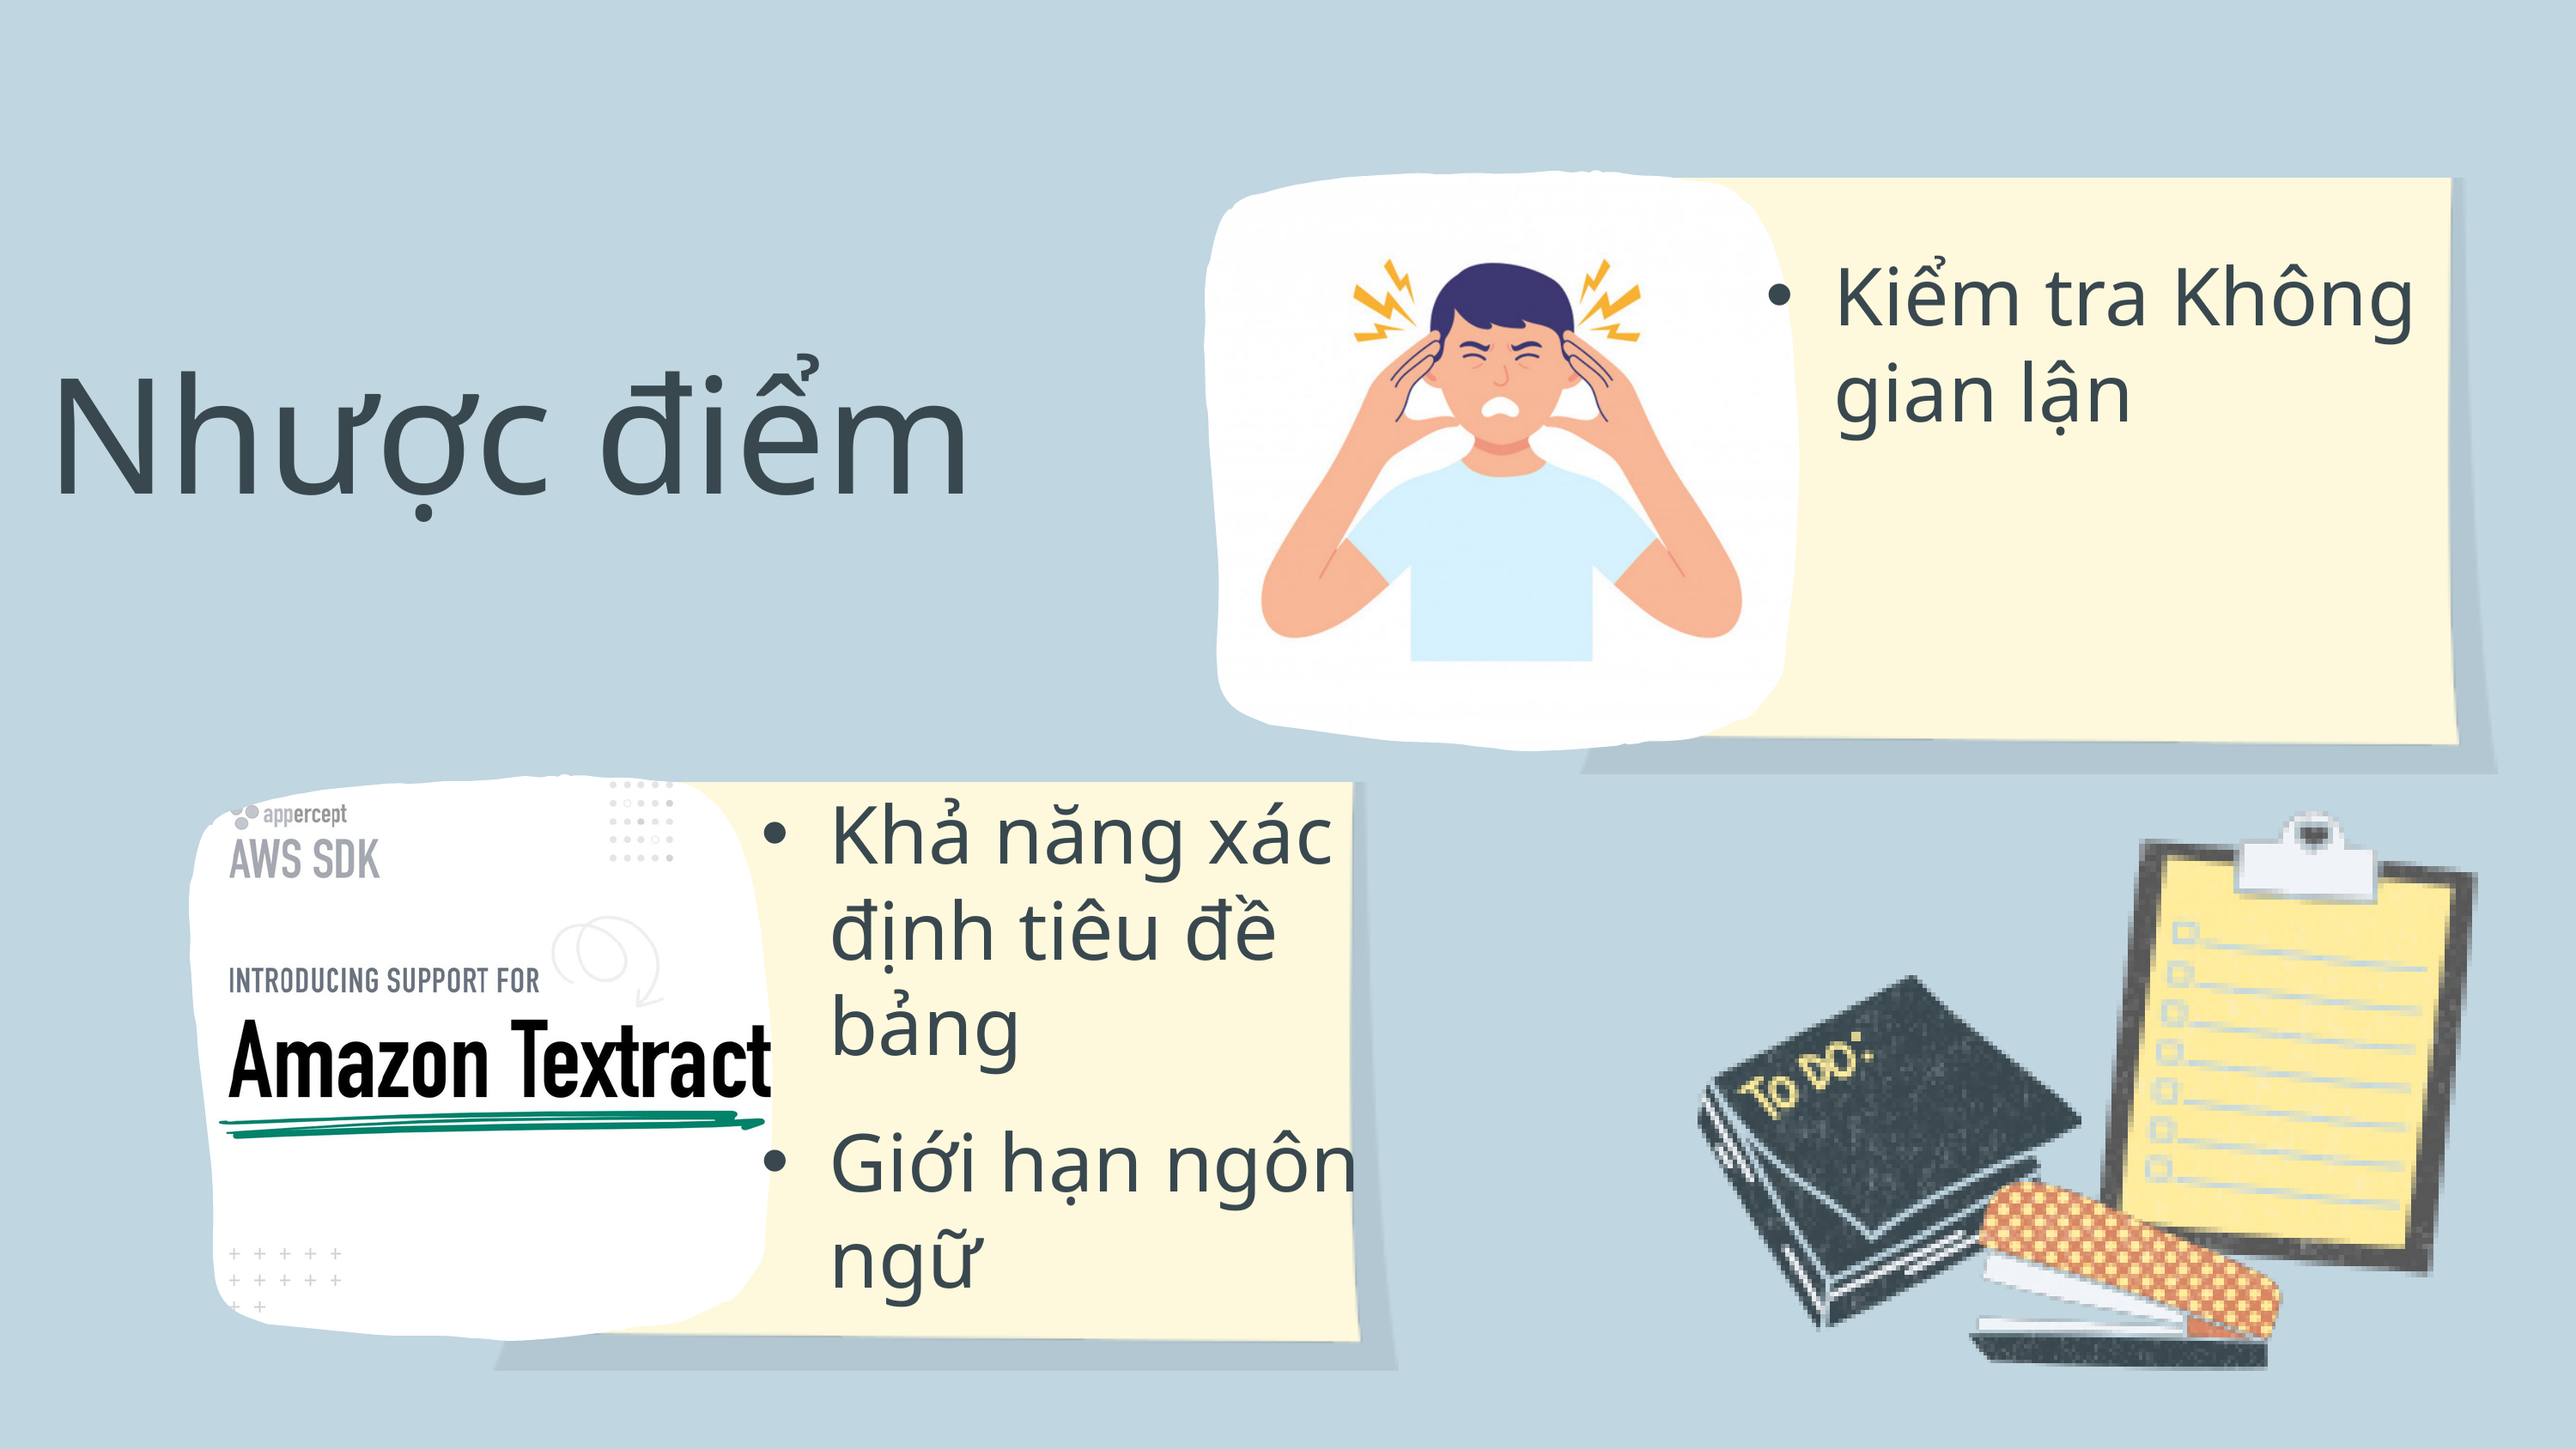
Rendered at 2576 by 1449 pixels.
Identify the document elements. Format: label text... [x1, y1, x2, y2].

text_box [1203, 169, 1800, 752]
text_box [193, 777, 772, 1343]
picture [188, 872, 193, 1005]
picture [1544, 177, 2499, 775]
picture [1698, 811, 2478, 1371]
picture [544, 773, 597, 777]
picture [458, 782, 1399, 1371]
text_box Nhược điểm [46, 365, 1061, 526]
